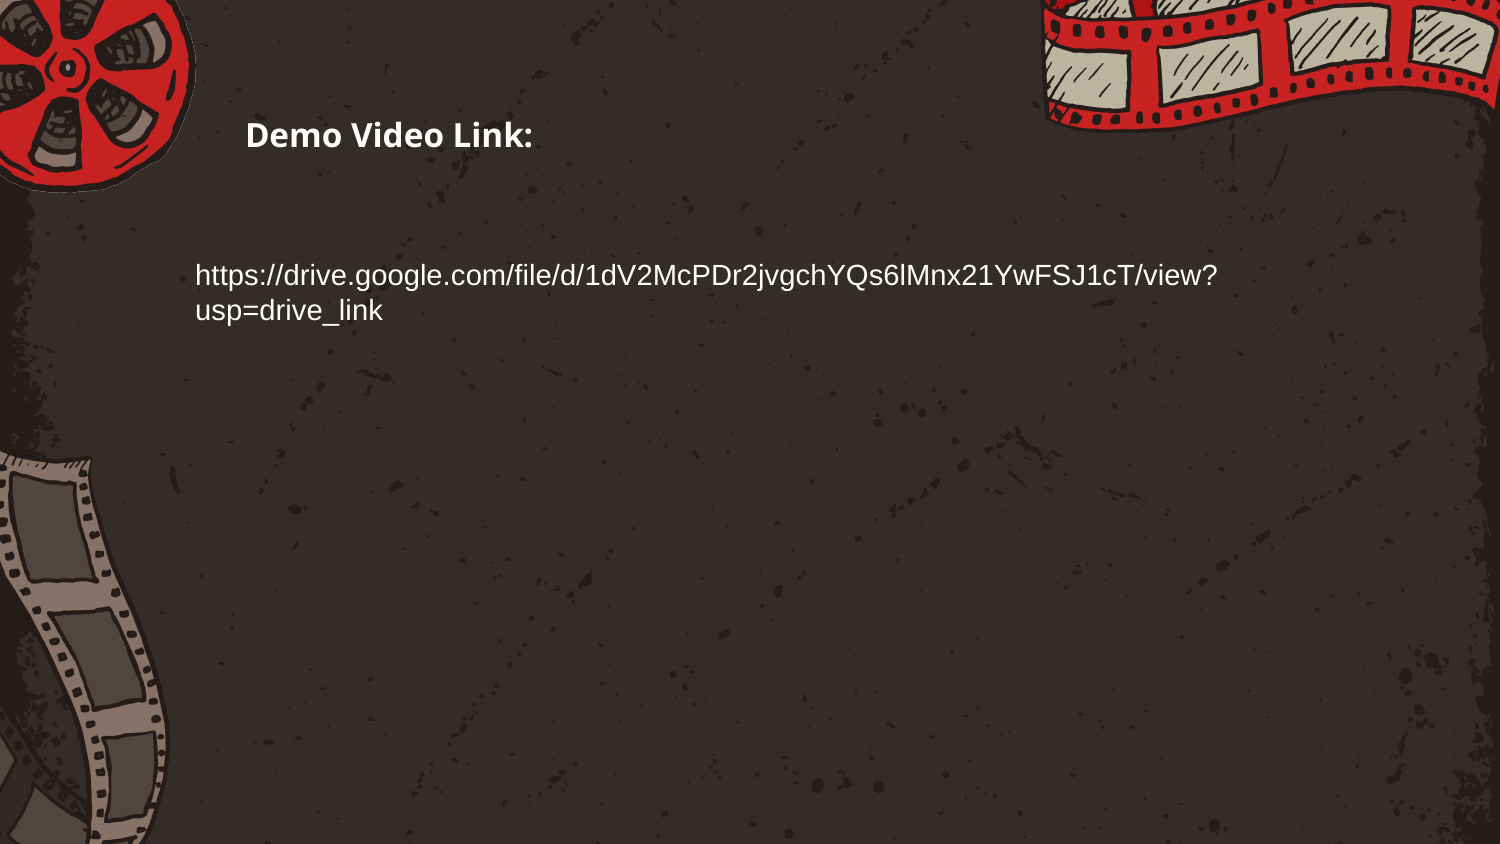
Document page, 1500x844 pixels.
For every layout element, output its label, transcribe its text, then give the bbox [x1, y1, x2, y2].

picture [0, 0, 1500, 844]
subtitle Demo Video Link: [207, 93, 698, 172]
text_box https://drive.google.com/file/d/1dV2McPDr2jvgchYQs6lMnx21YwFSJ1cT/view?usp=drive_link [180, 249, 1320, 334]
